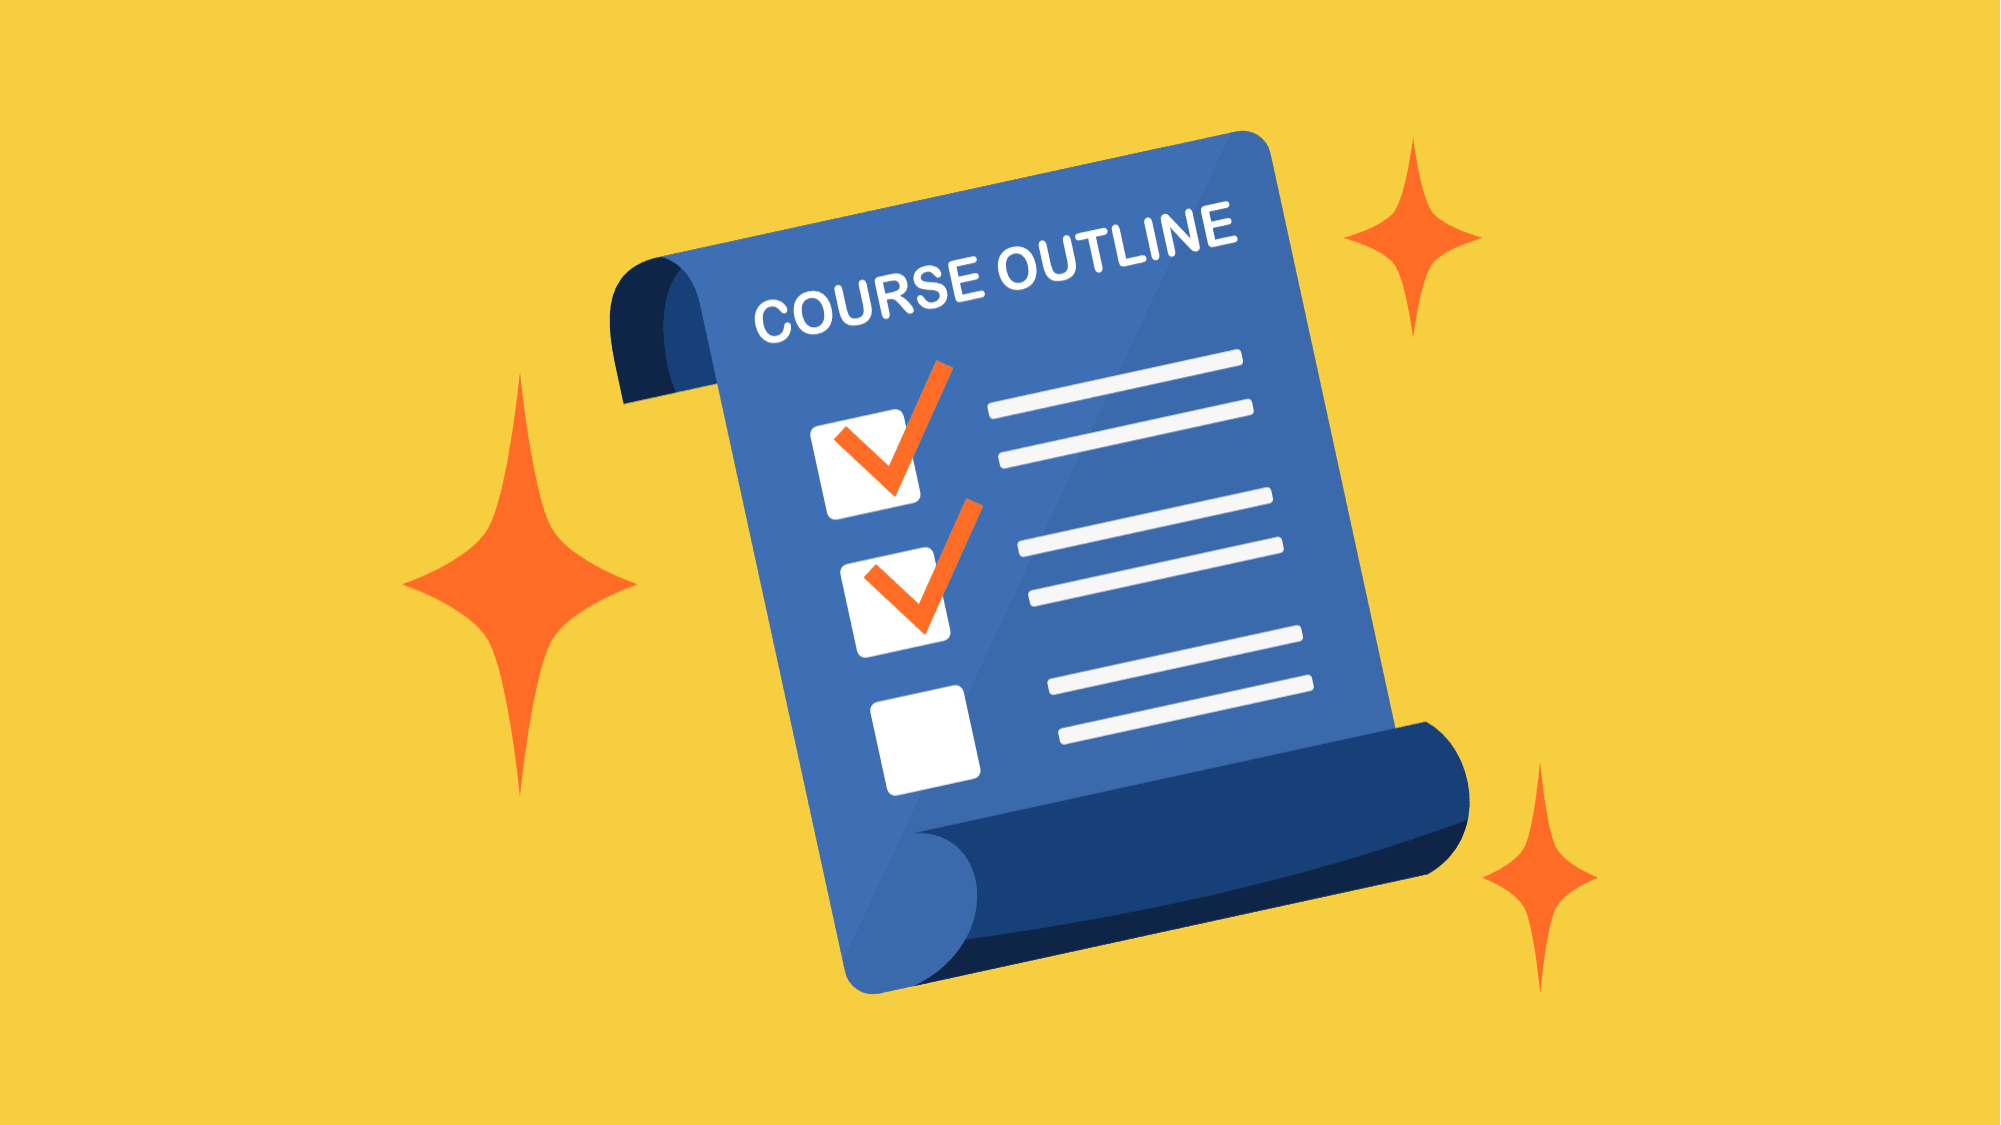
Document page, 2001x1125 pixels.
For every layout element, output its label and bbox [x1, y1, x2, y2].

picture [0, 62, 2000, 1063]
